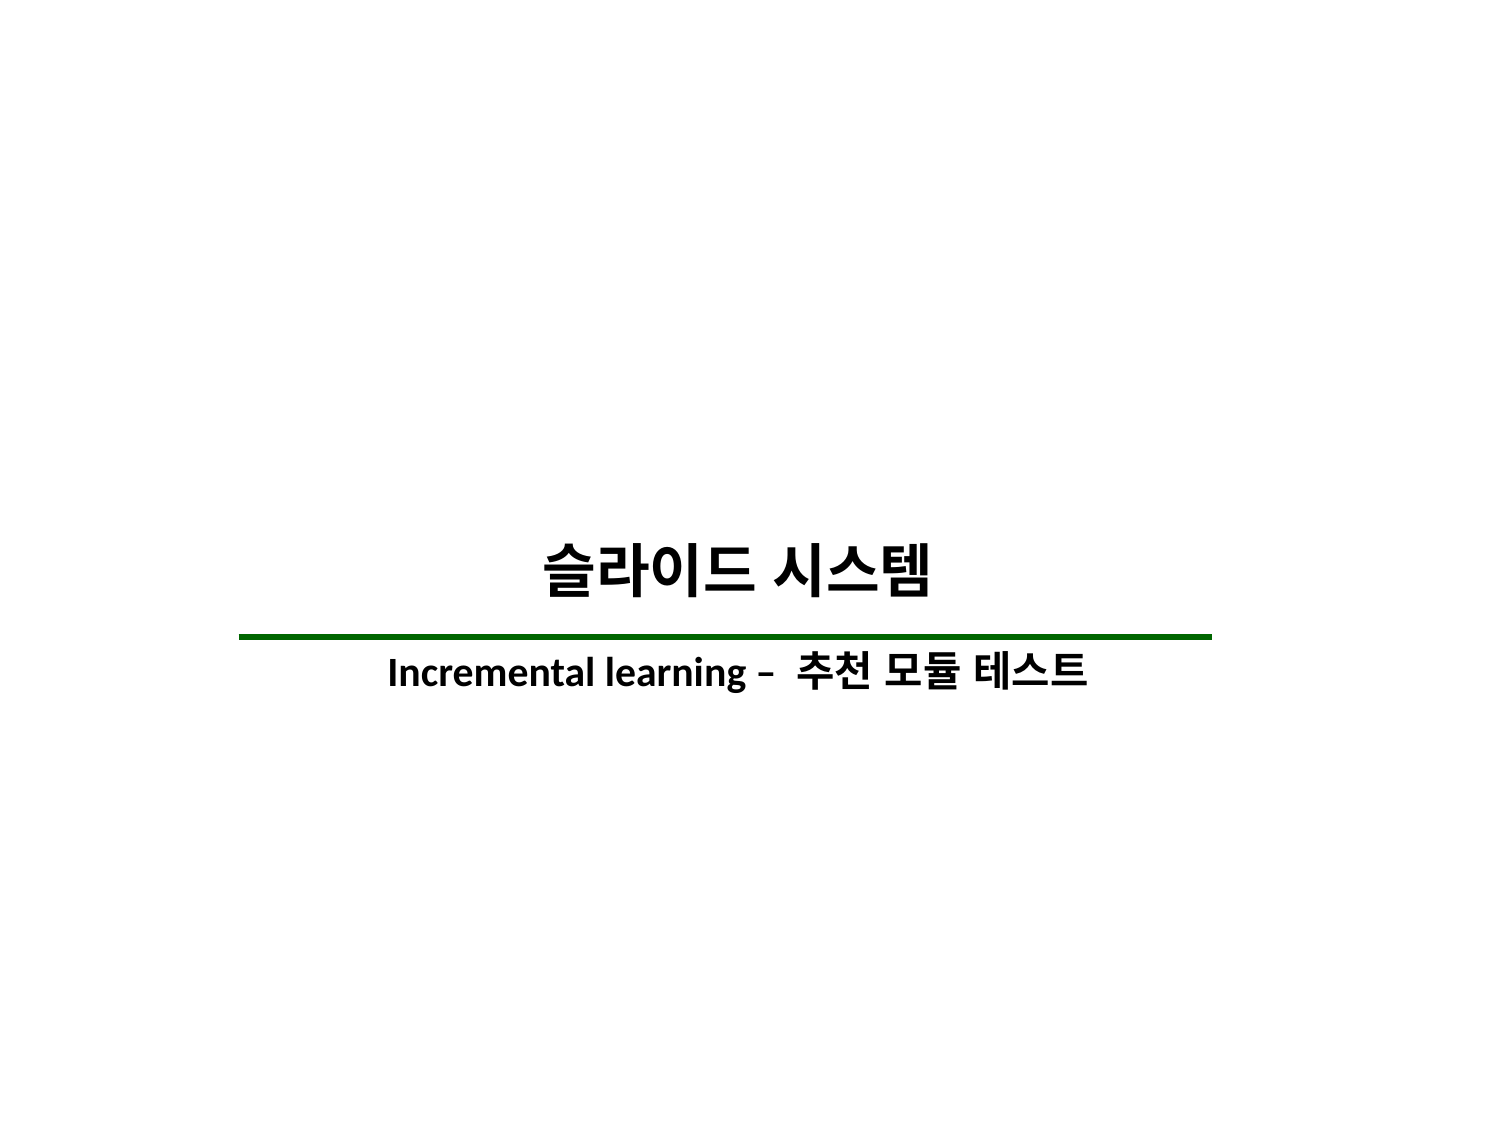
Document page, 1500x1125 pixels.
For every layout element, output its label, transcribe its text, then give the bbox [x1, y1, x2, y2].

text_box Incremental learning – 추천 모듈 테스트 [134, 636, 1342, 702]
text_box 슬라이드 시스템 [134, 526, 1342, 612]
